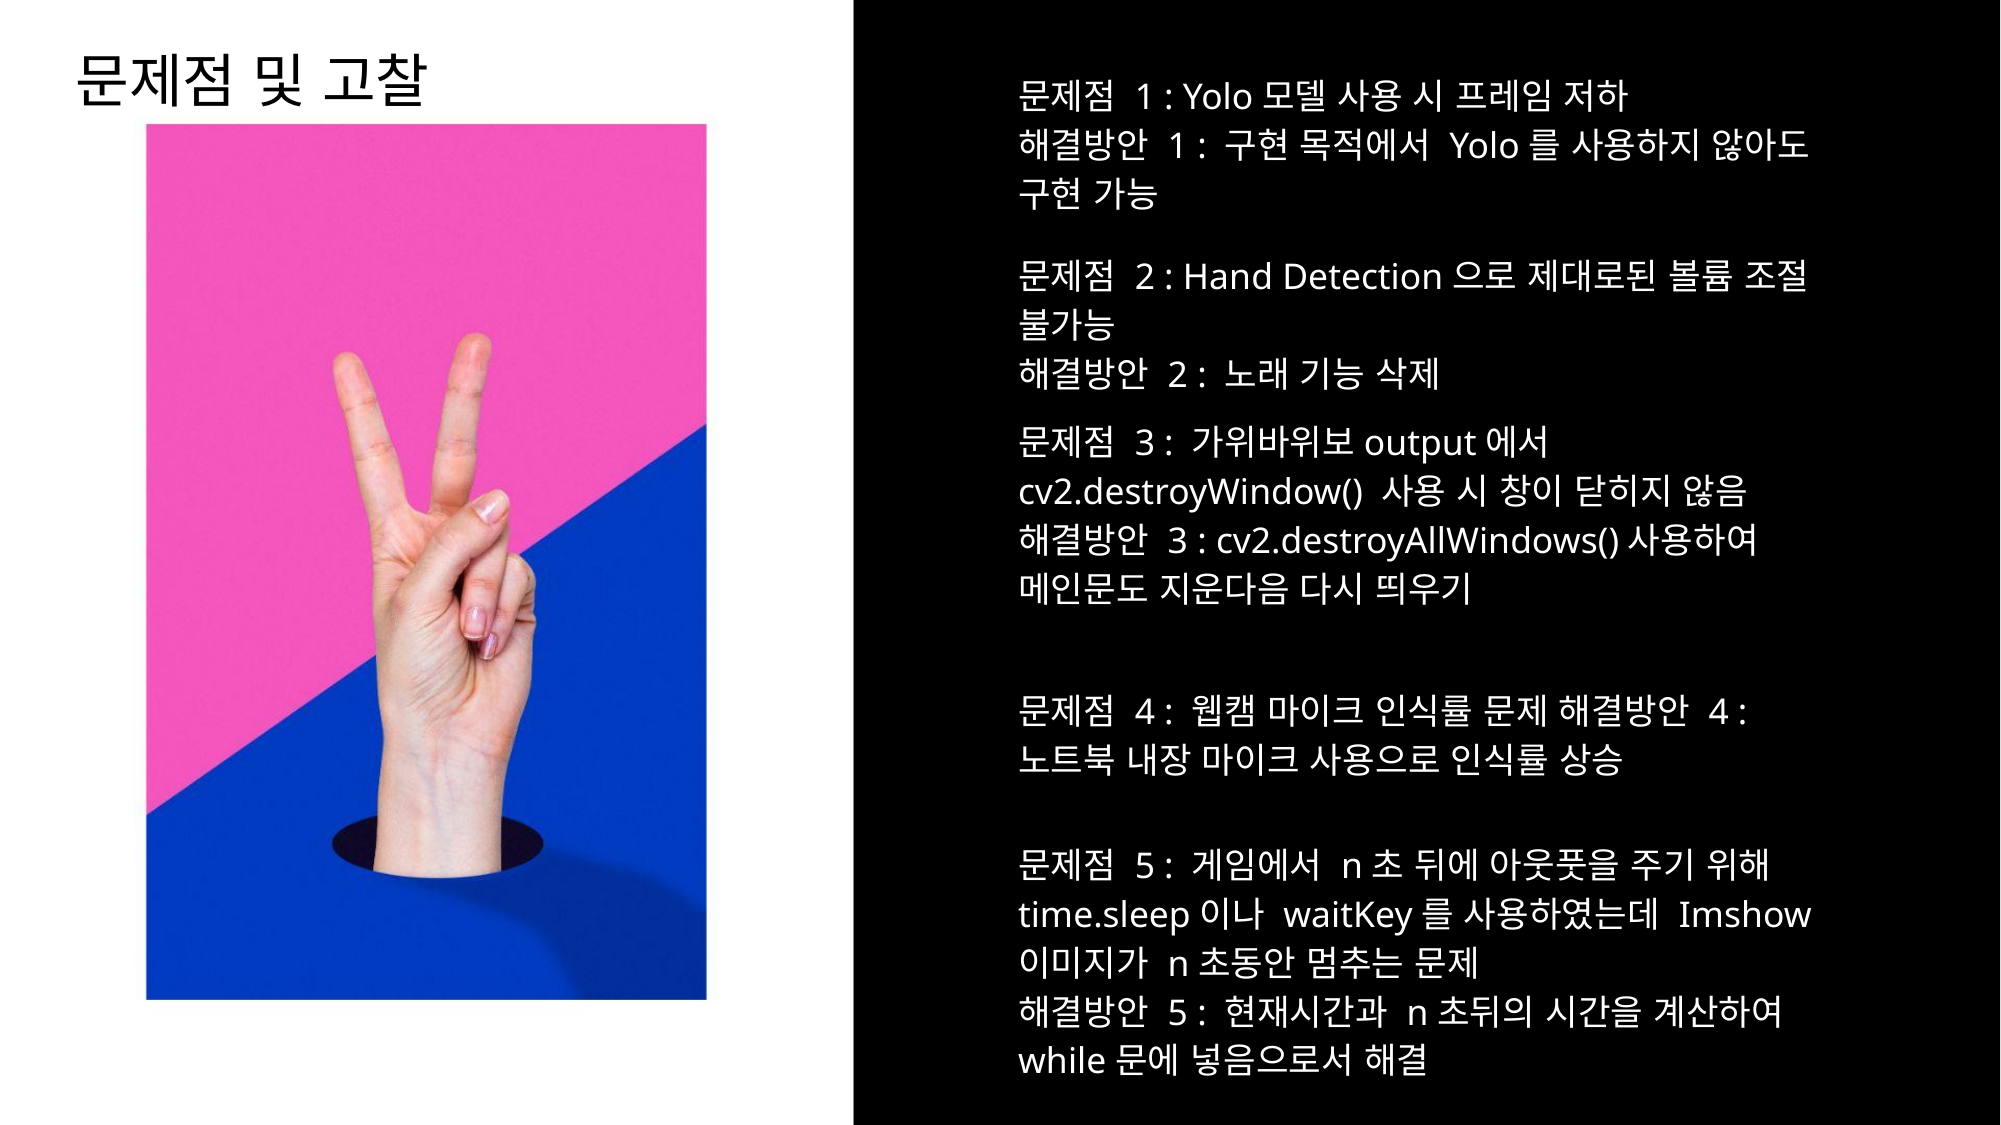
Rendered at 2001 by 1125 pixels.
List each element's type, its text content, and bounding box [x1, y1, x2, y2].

text_box 문제점 1 : Yolo모델 사용 시 프레임 저하 해결방안 1 : 구현 목적에서 Yolo를 사용하지 않아도 구현 가능 [928, 52, 1908, 223]
text_box 문제점 5 : 게임에서 n초 뒤에 아웃풋을 주기 위해 time.sleep이나 waitKey를 사용하였는데 Imshow이미지가 n초동안 멈추는 문제 해결방안 5 : 현재시간과 n초뒤의 시간을 계산하여 while문에 넣음으로서 해결 [928, 821, 1908, 953]
picture [0, 0, 2001, 1125]
text_box 문제점 4 : 웹캠 마이크 인식률 문제 해결방안 4 : 노트북 내장 마이크 사용으로 인식률 상승 [928, 667, 1908, 799]
text_box 문제점 2 : Hand Detection으로 제대로된 볼륨 조절 불가능 해결방안 2 : 노래 기능 삭제 [928, 232, 1908, 399]
text_box 문제점 및 고찰 [60, 28, 580, 172]
text_box 문제점 3 : 가위바위보output에서 cv2.destroyWindow() 사용 시 창이 닫히지 않음 해결방안 3 : cv2.destroyAllWindows()사용하여 메인문도 지운다음 다시 띄우기 [928, 399, 1908, 627]
